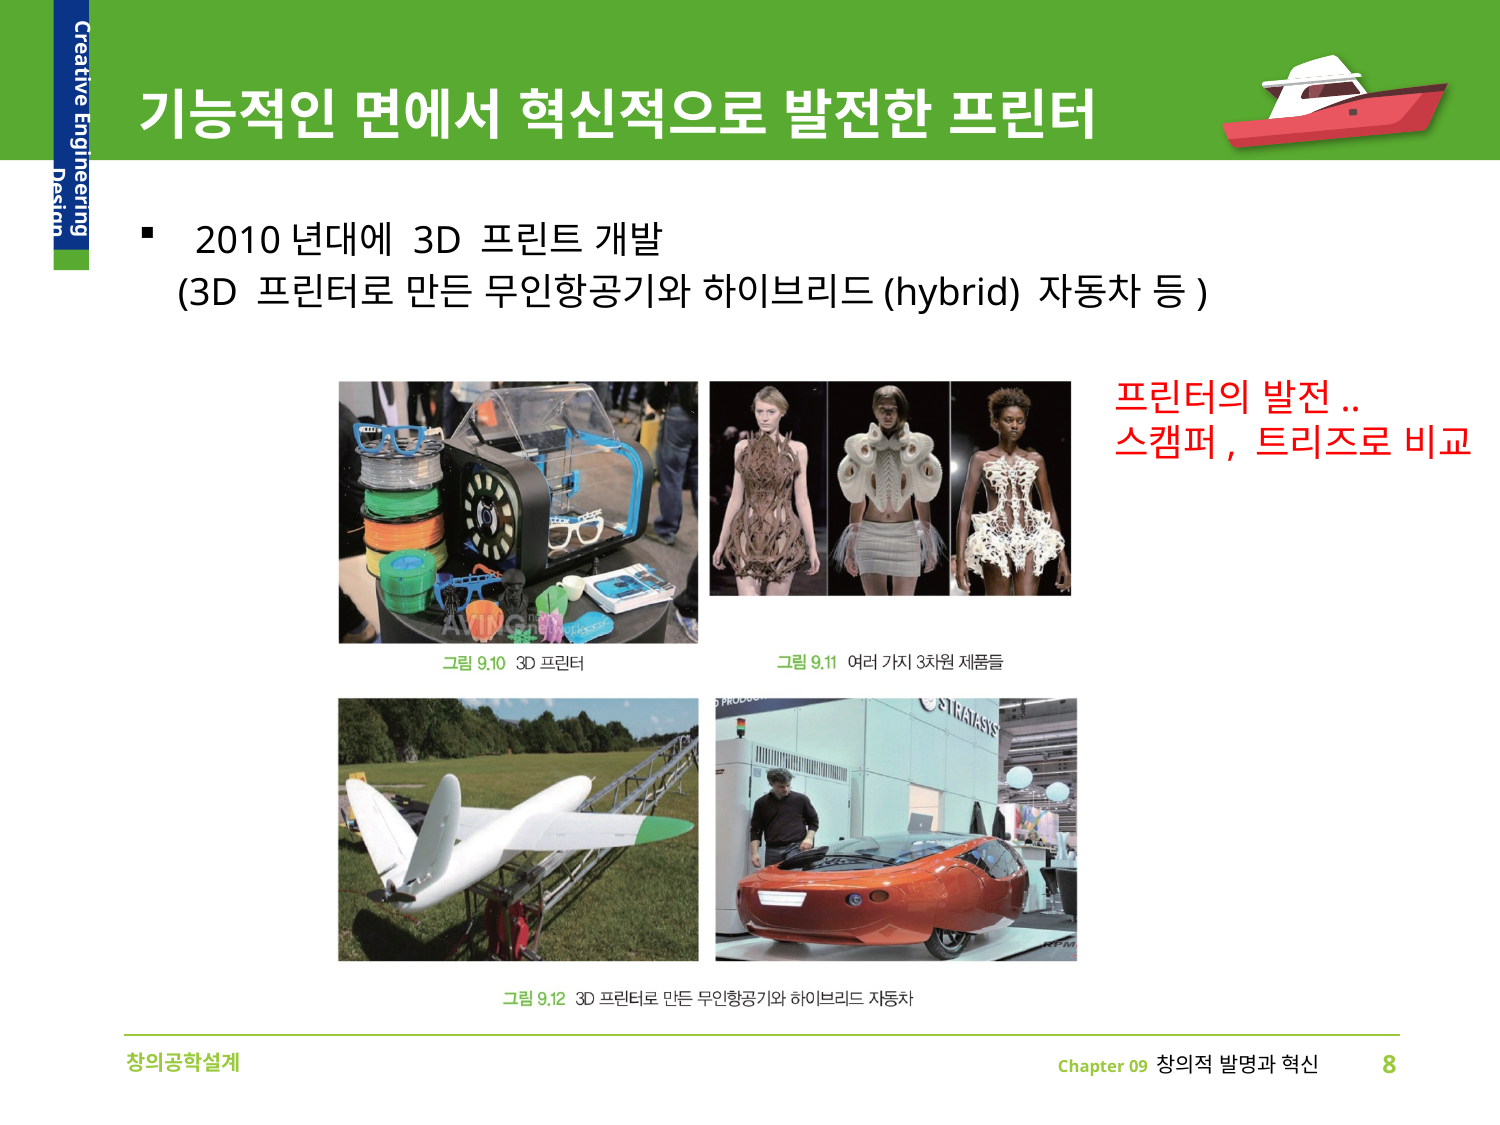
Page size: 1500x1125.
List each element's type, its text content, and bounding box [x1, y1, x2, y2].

list 2010년대에 3D 프린트 개발 (3D 프린터로 만든 무인항공기와 하이브리드(hybrid) 자동차 등) [123, 208, 1400, 799]
title 기능적인 면에서 혁신적으로 발전한 프린터 [123, 66, 1400, 159]
picture [322, 366, 1091, 1027]
text_box 프린터의 발전.. 스캠퍼, 트리즈로 비교 [1099, 366, 1488, 472]
